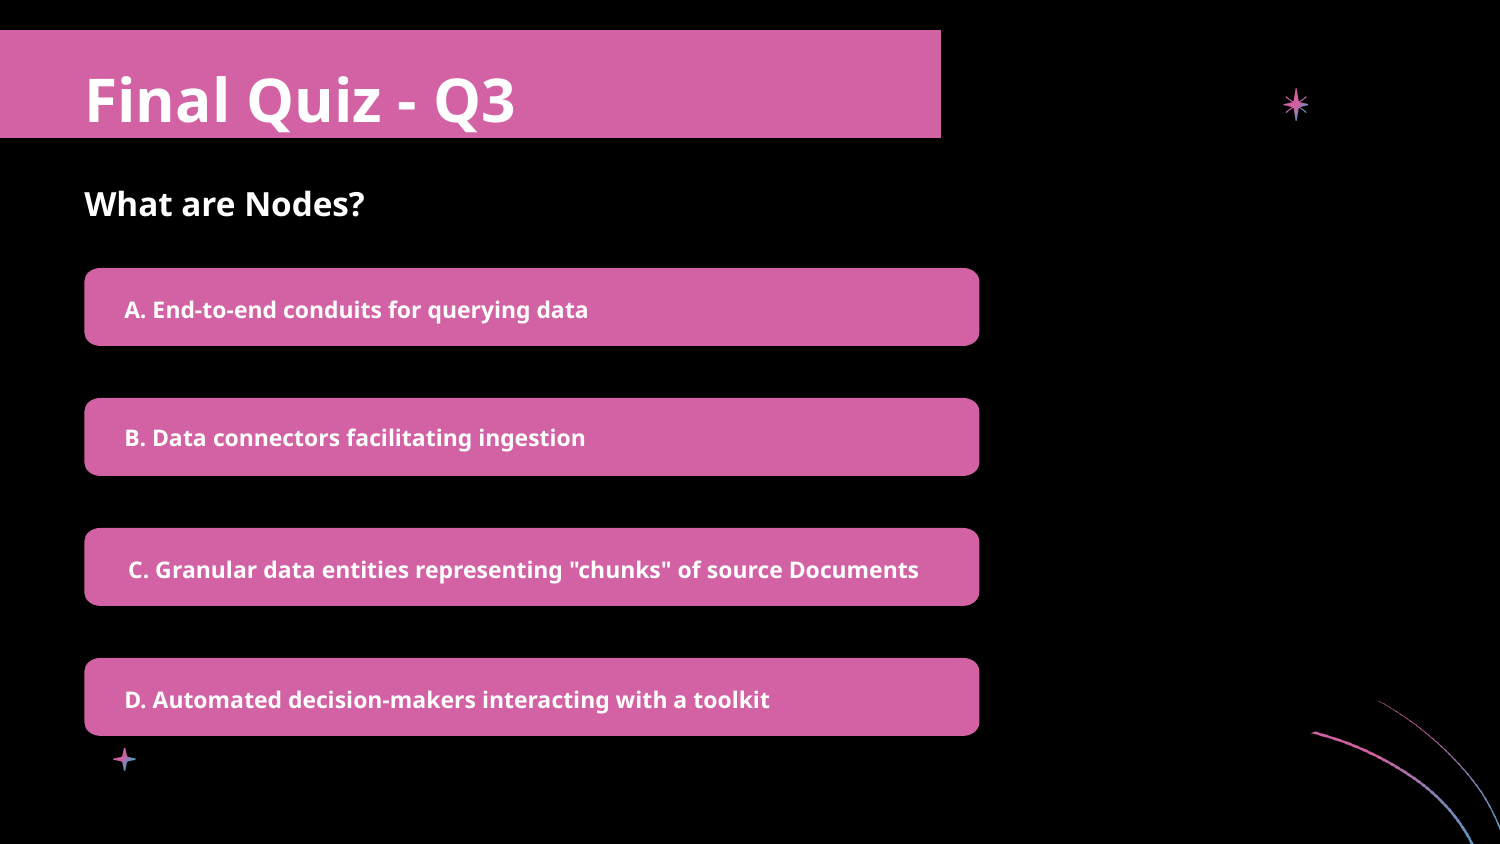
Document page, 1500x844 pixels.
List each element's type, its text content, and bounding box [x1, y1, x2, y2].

text_box [84, 527, 980, 606]
text_box What are Nodes? [84, 177, 1447, 224]
text_box [1283, 88, 1309, 121]
text_box [1246, 676, 1500, 844]
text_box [84, 648, 980, 737]
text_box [84, 258, 980, 347]
text_box C. Granular data entities representing "chunks" of source Documents [128, 528, 950, 606]
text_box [0, 20, 942, 139]
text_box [84, 388, 980, 477]
text_box [113, 748, 136, 771]
